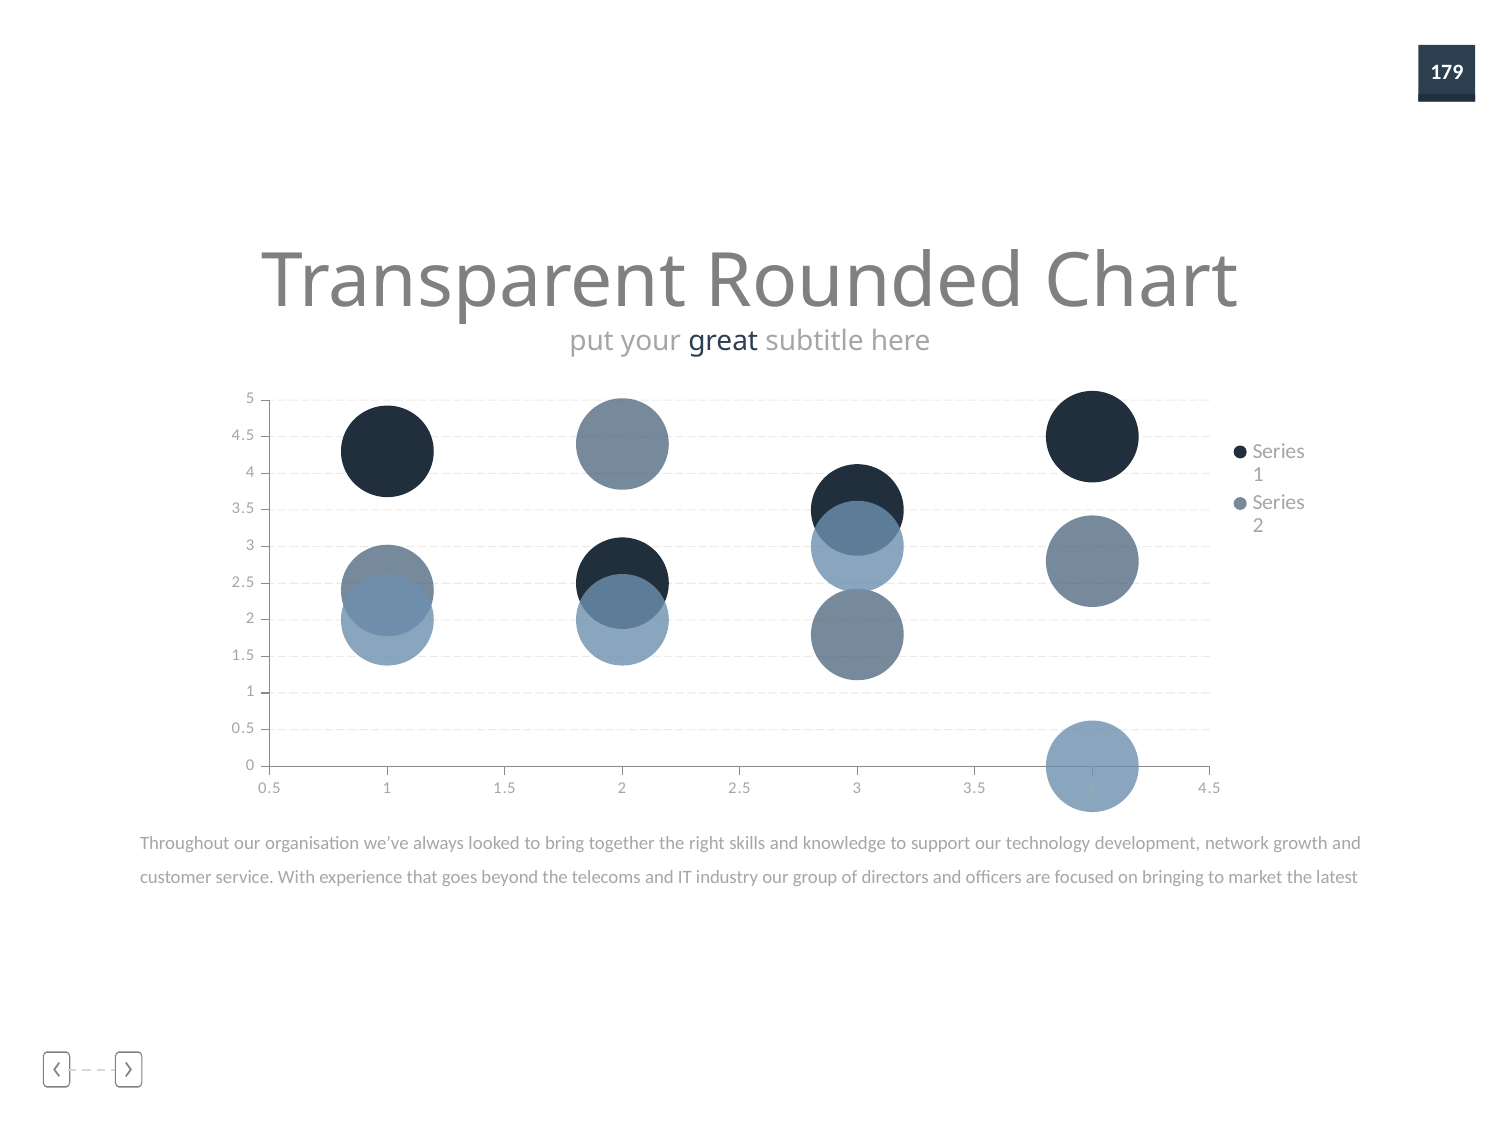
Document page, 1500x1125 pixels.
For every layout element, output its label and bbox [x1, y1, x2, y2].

text_box [246, 224, 1254, 364]
text_box [125, 812, 1375, 895]
chart [209, 383, 1342, 813]
